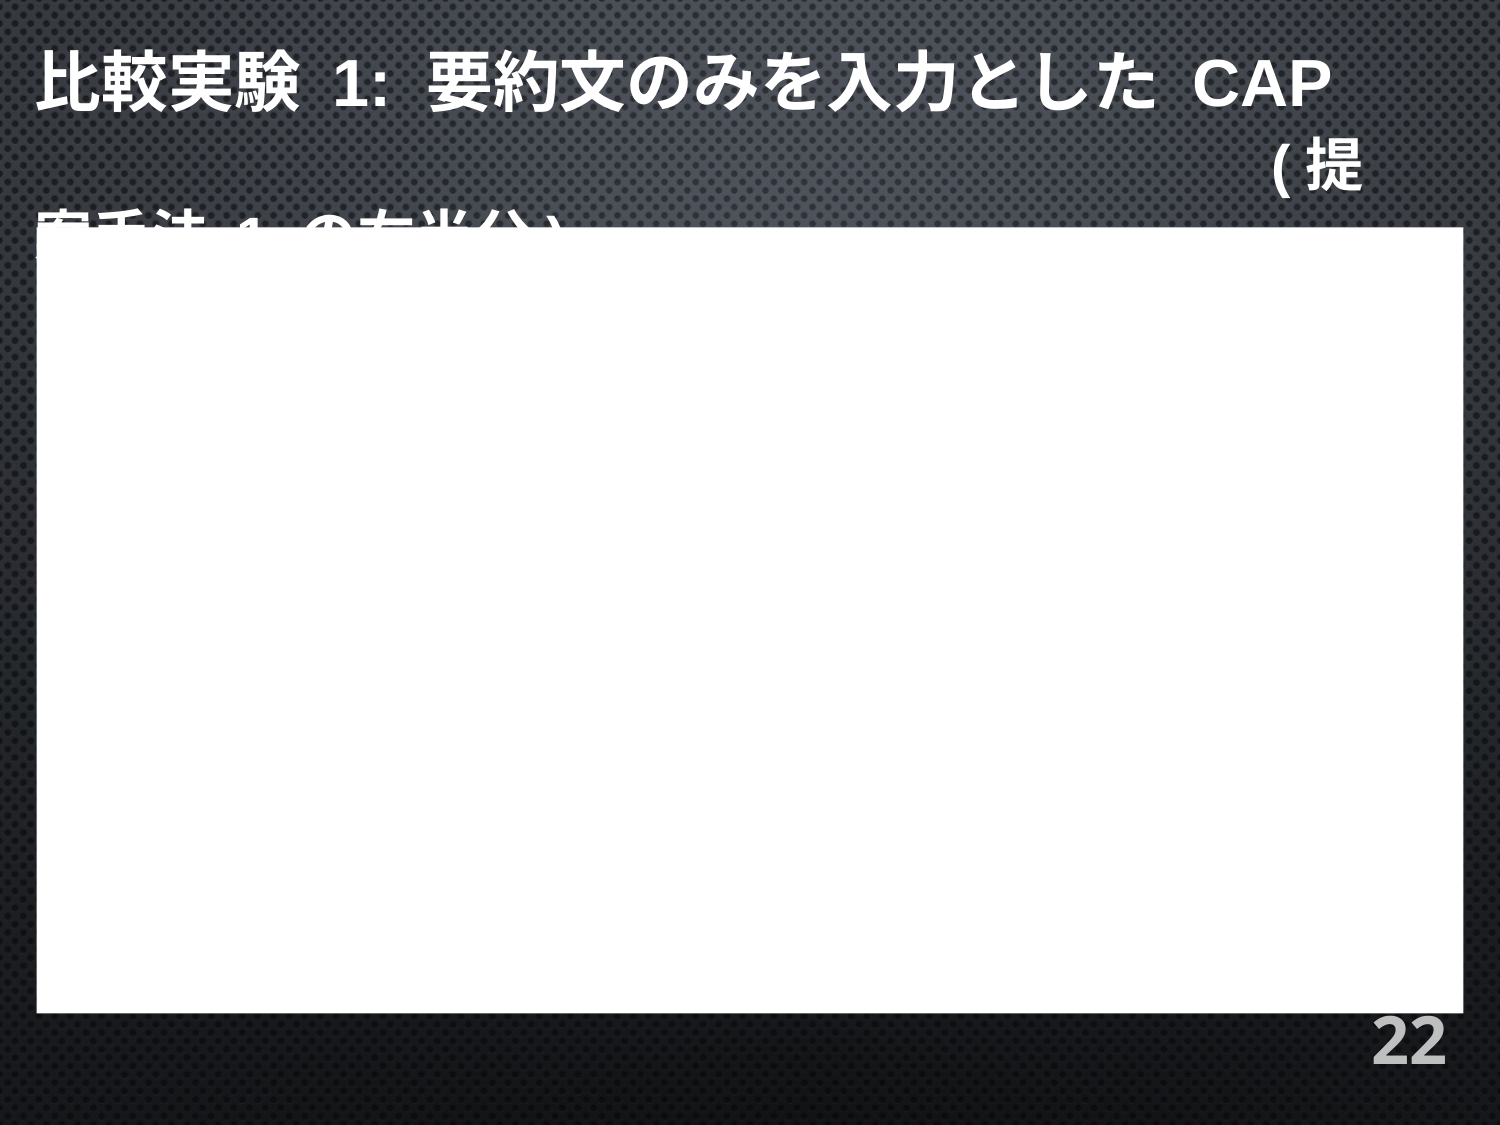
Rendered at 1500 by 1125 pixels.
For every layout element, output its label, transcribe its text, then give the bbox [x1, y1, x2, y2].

text_box 比較実験 1: 要約文のみを入力とした CAP (提案手法 1 の右半分) [19, 25, 1395, 198]
text_box [35, 226, 1465, 1015]
slide_number 22 [1268, 1015, 1463, 1074]
